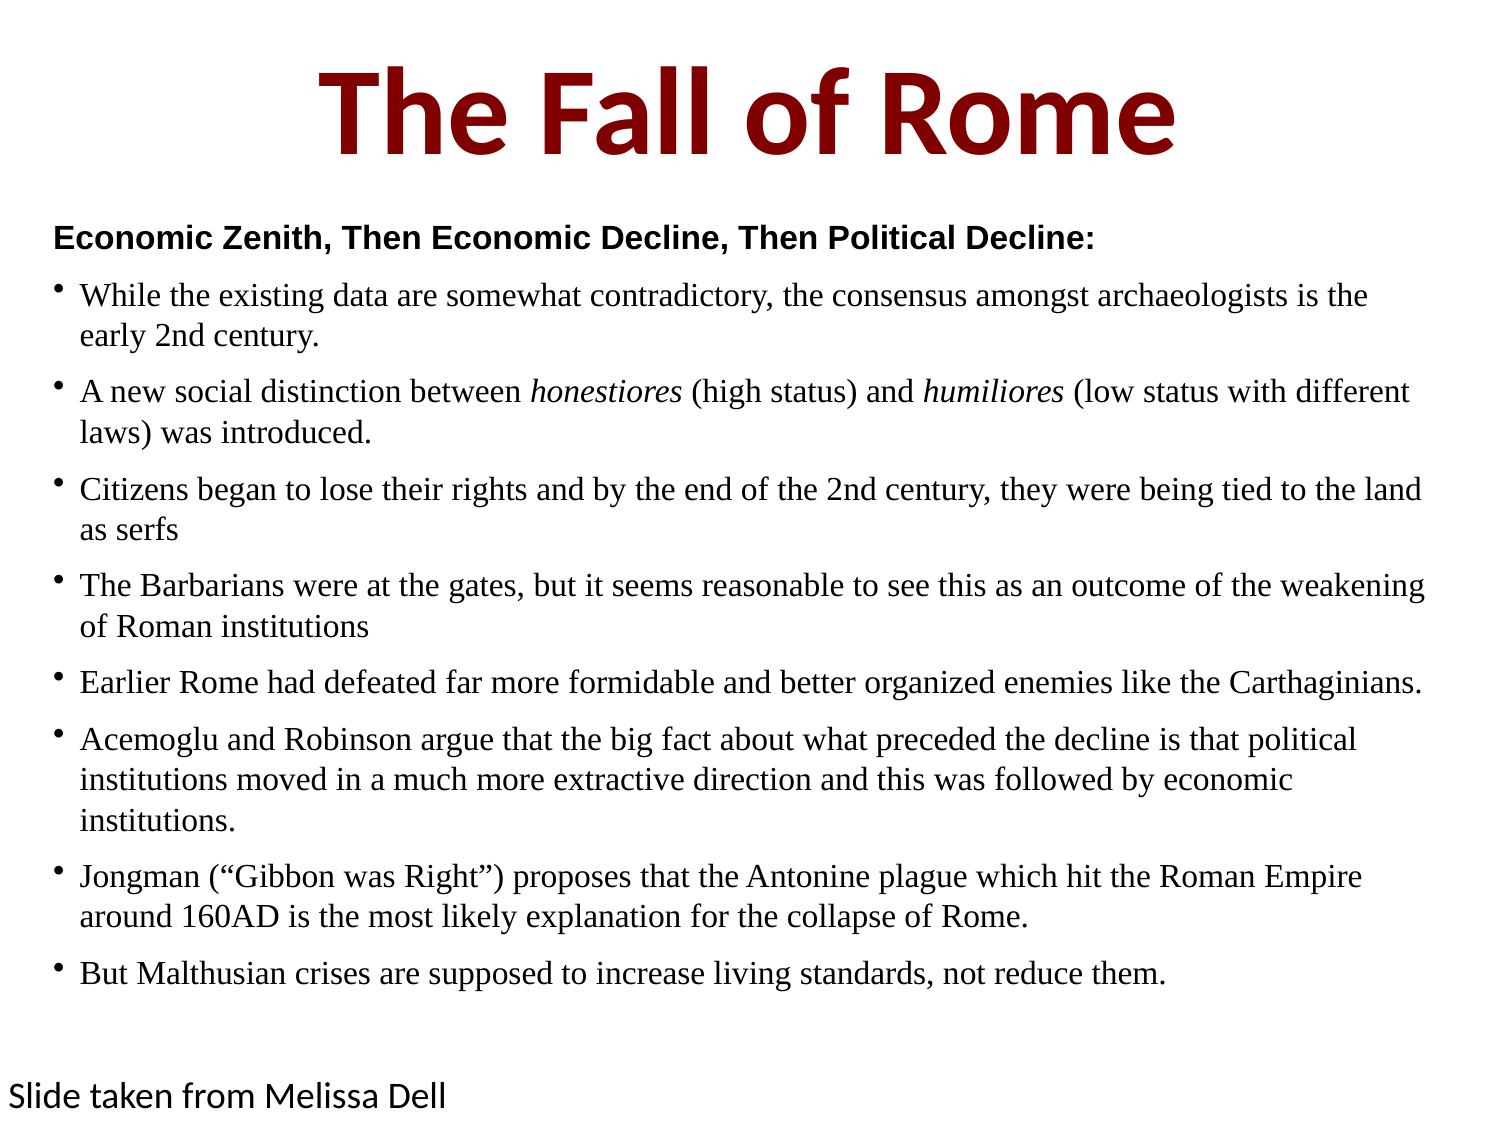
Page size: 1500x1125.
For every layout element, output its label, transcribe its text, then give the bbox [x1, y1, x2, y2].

text_box Slide taken from Melissa Dell [0, 1064, 455, 1124]
list Economic Zenith, Then Economic Decline, Then Political Decline: While the existing data are somewhat contradictory, the consensus amongst archaeologists is the early 2nd century. A new social distinction between honestiores (high status) and humiliores (low status with different laws) was introduced. Citizens began to lose their rights and by the end of the 2nd century, they were being tied to the land as serfs The Barbarians were at the gates, but it seems reasonable to see this as an outcome of the weakening of Roman institutions Earlier Rome had defeated far more formidable and better organized enemies like the Carthaginians. Acemoglu and Robinson argue that the big fact about what preceded the decline is that political institutions moved in a much more extractive direction and this was followed by economic institutions. Jongman (“Gibbon was Right”) proposes that the Antonine plague which hit the Roman Empire around 160AD is the most likely explanation for the collapse of Rome. But Malthusian crises are supposed to increase living standards, not reduce them. [44, 207, 1453, 1065]
title The Fall of Rome [44, 0, 1453, 207]
